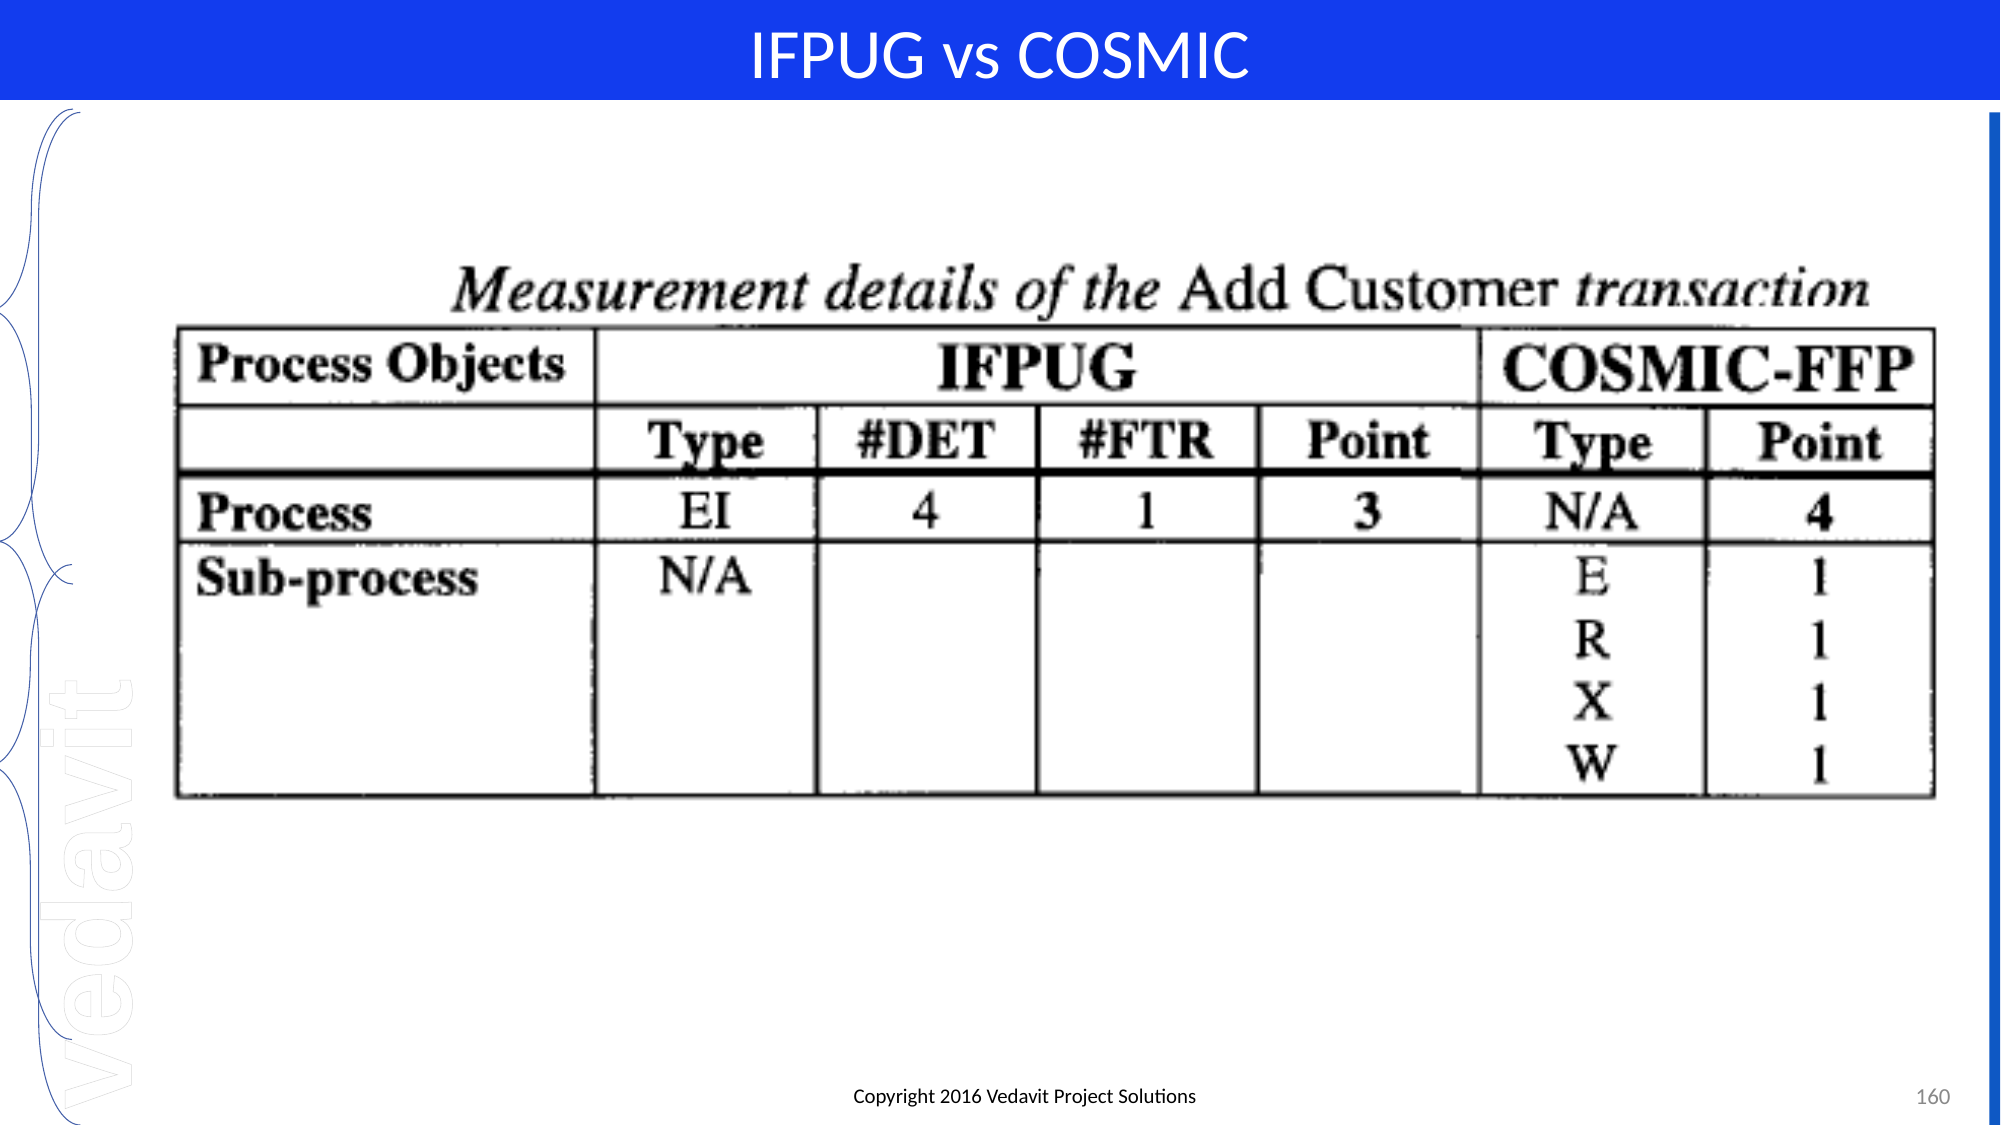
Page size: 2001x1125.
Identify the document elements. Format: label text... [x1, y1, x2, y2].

slide_number 160 [1866, 1065, 2000, 1125]
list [149, 237, 1950, 826]
title IFPUG vs COSMIC [0, 0, 2000, 100]
